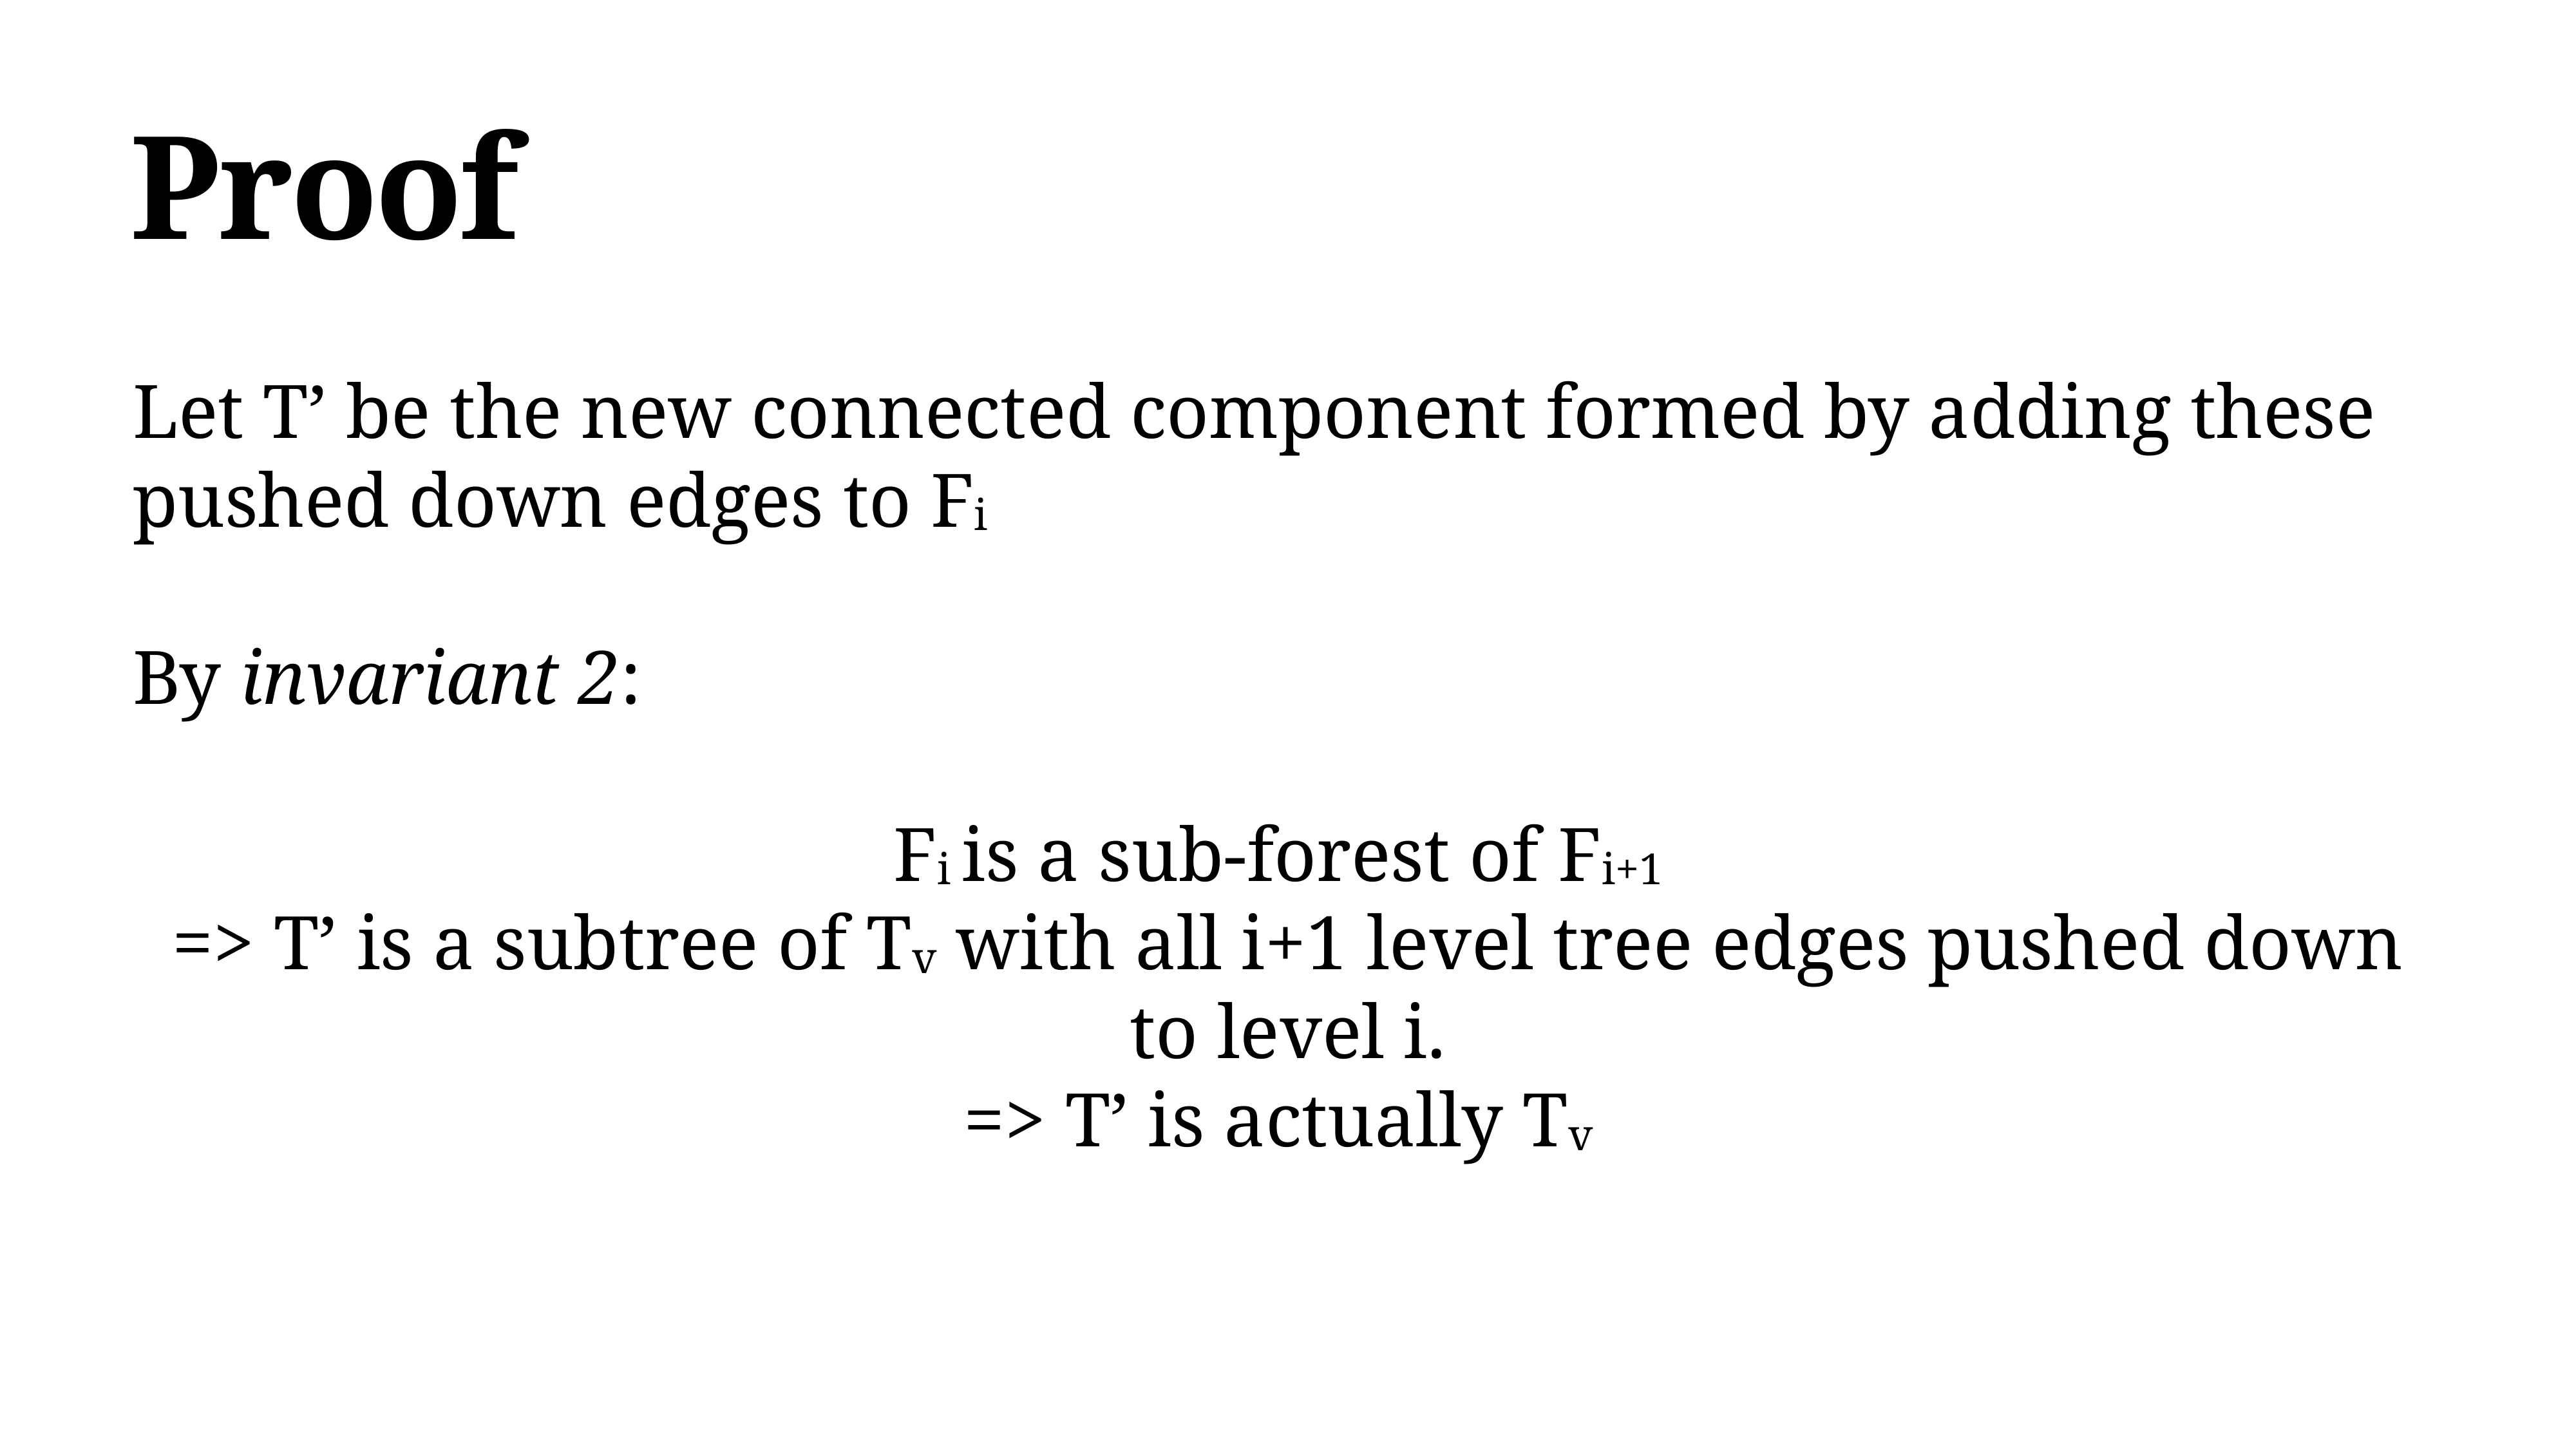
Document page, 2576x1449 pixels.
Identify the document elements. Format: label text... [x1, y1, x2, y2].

subtitle Let T’ be the new connected component formed by adding these pushed down edges to Fi By invariant 2: Fi is a sub-forest of Fi+1 => T’ is a subtree of Tv with all i+1 level tree edges pushed down to level i. => T’ is actually Tv [127, 359, 2449, 1262]
title Proof [124, 98, 2447, 272]
